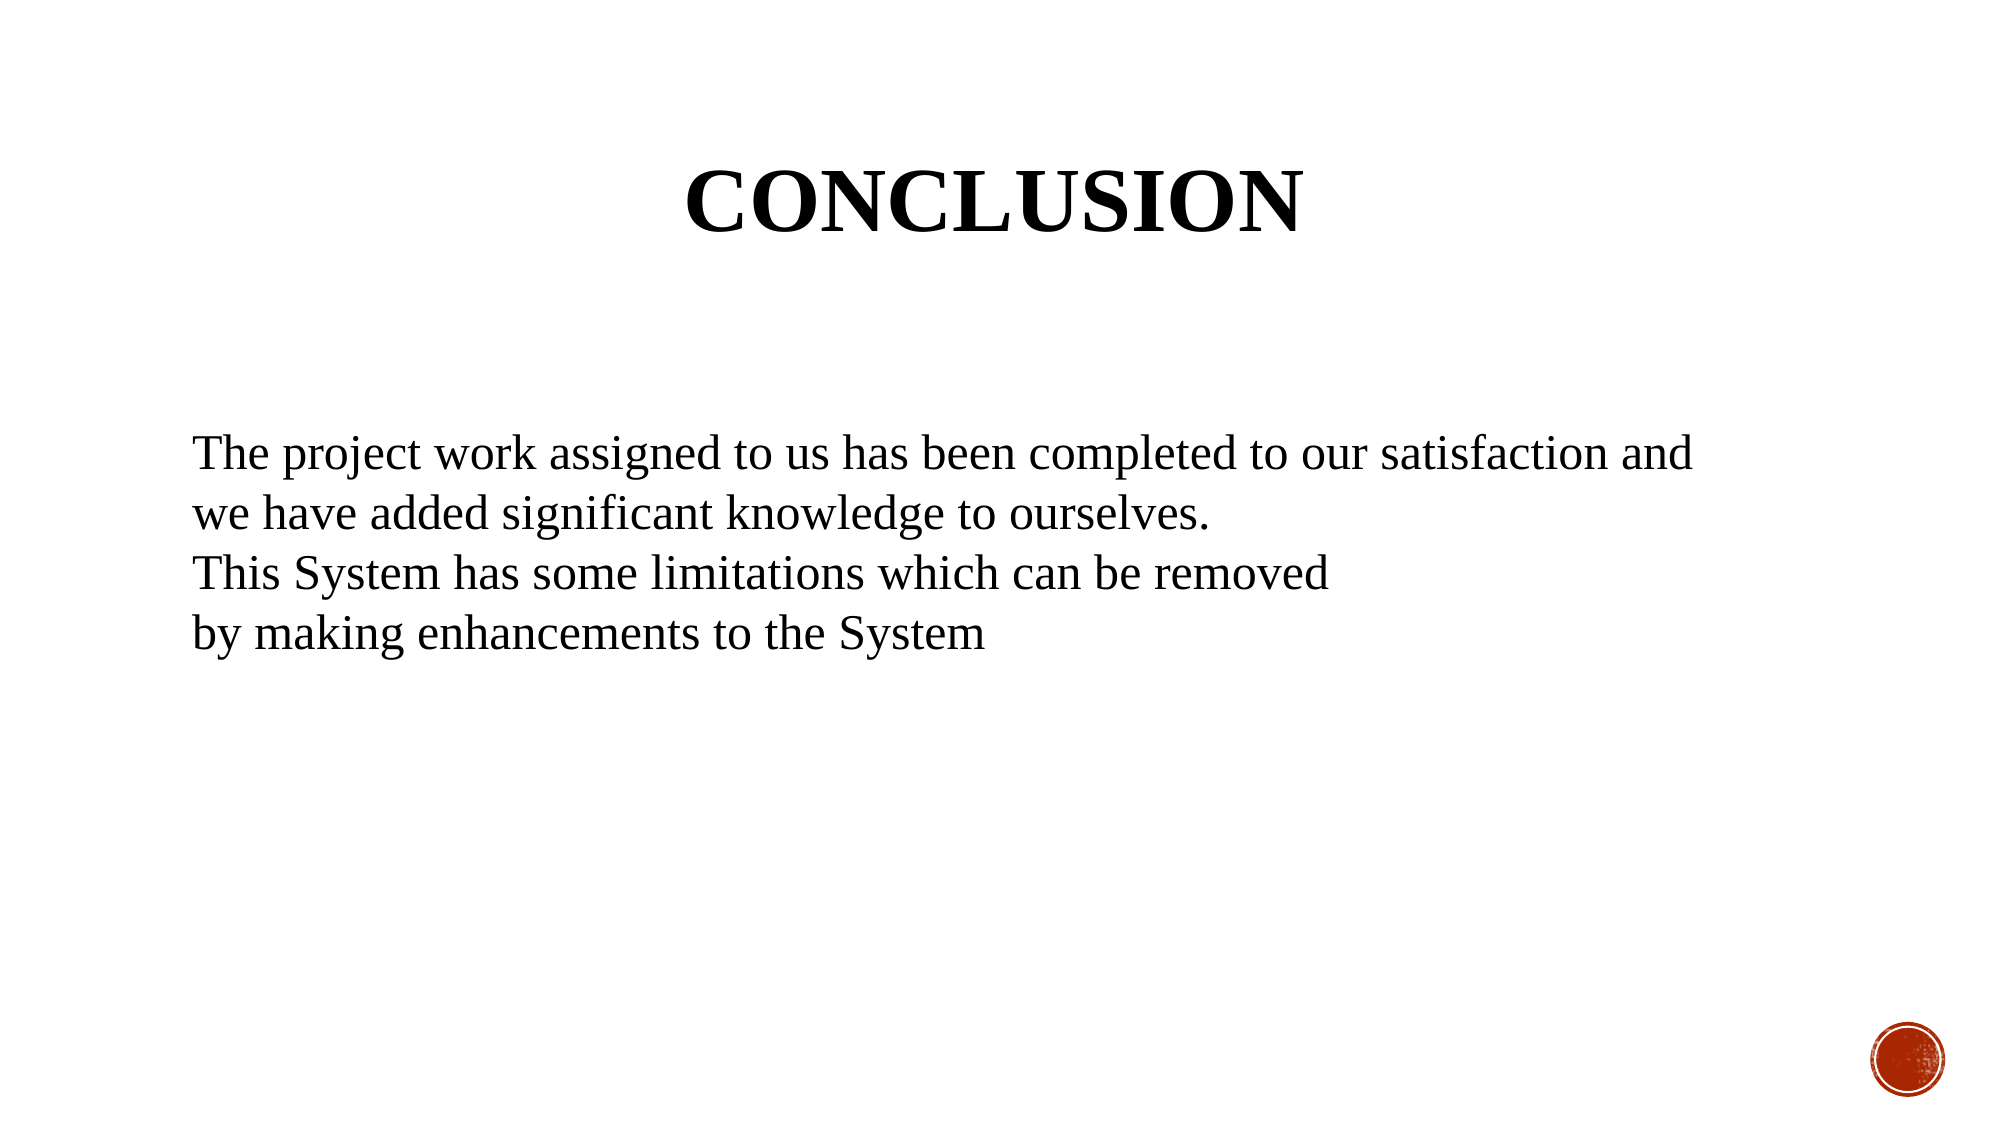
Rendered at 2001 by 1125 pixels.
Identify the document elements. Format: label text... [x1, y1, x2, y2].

title CONCLUSION [600, 69, 1412, 334]
text_box The project work assigned to us has been completed to our satisfaction and we have added significant knowledge to ourselves. This System has some limitations which can be removed by making enhancements to the System [177, 412, 1722, 668]
picture [1870, 1021, 1946, 1097]
